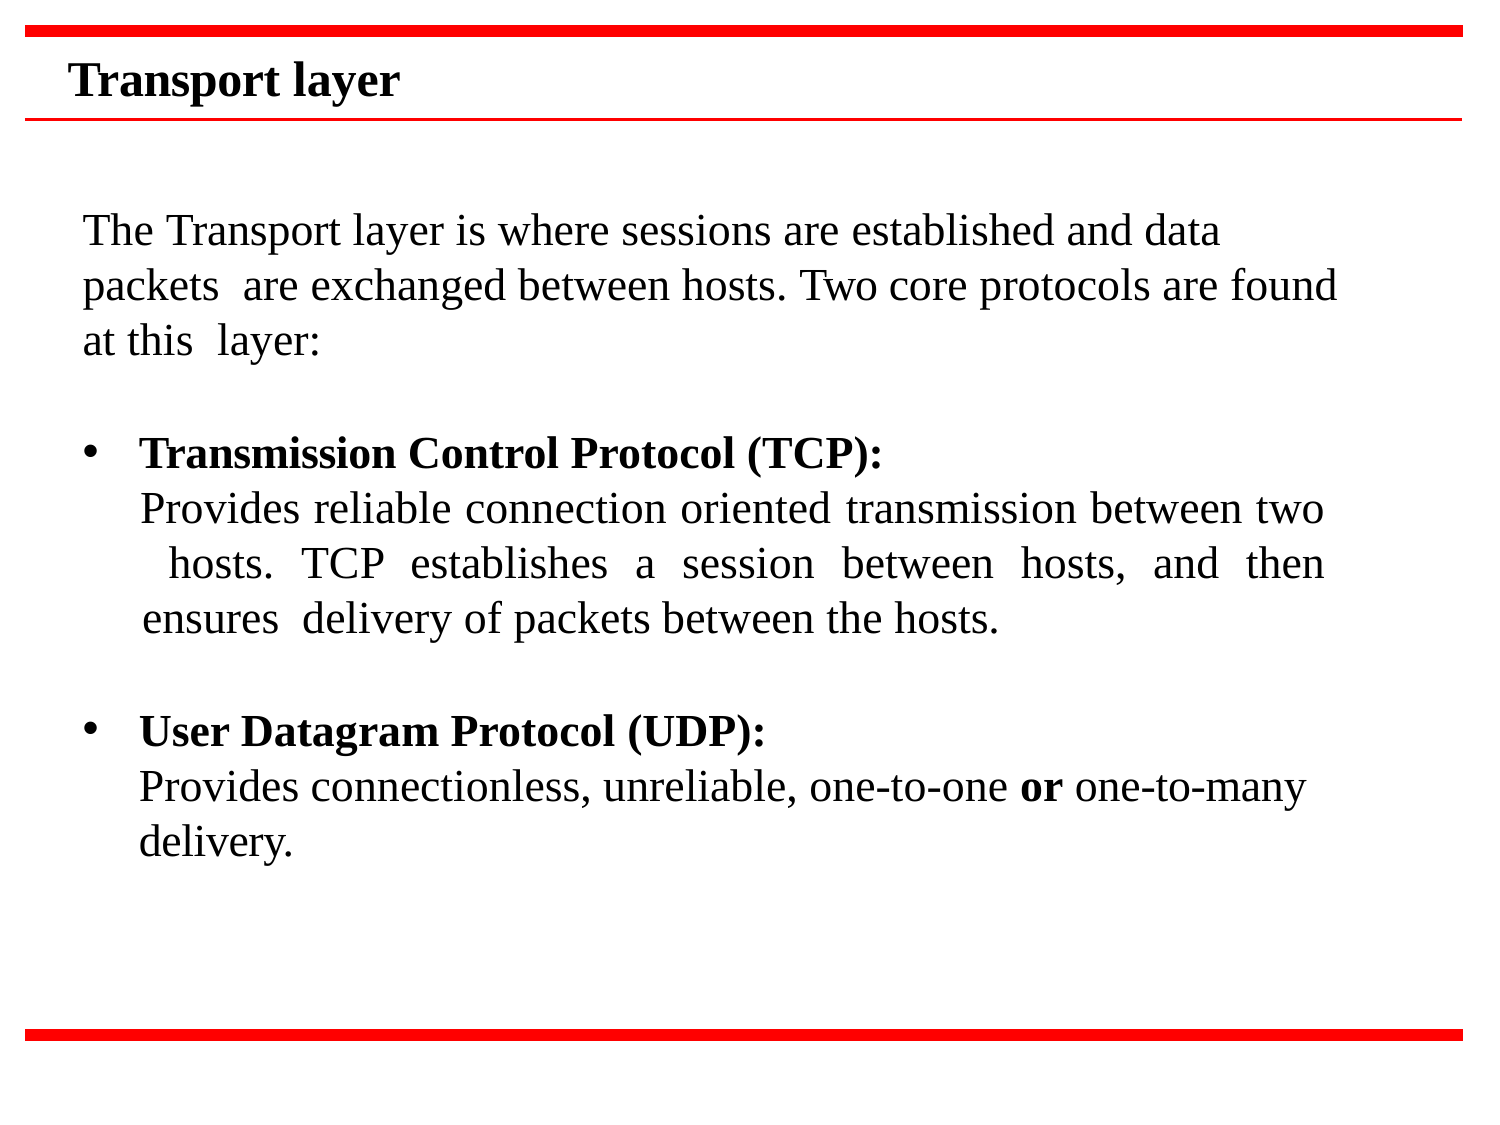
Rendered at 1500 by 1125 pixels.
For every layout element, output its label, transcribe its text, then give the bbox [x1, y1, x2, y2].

text_box The Transport layer is where sessions are established and data packets are exchanged between hosts. Two core protocols are found at this layer: Transmission Control Protocol (TCP): Provides reliable connection oriented transmission between two hosts. TCP establishes a session between hosts, and then ensures delivery of packets between the hosts. User Datagram Protocol (UDP): Provides connectionless, unreliable, one-to-one or one-to-many delivery. [80, 197, 1370, 866]
title Transport layer [65, 44, 407, 234]
